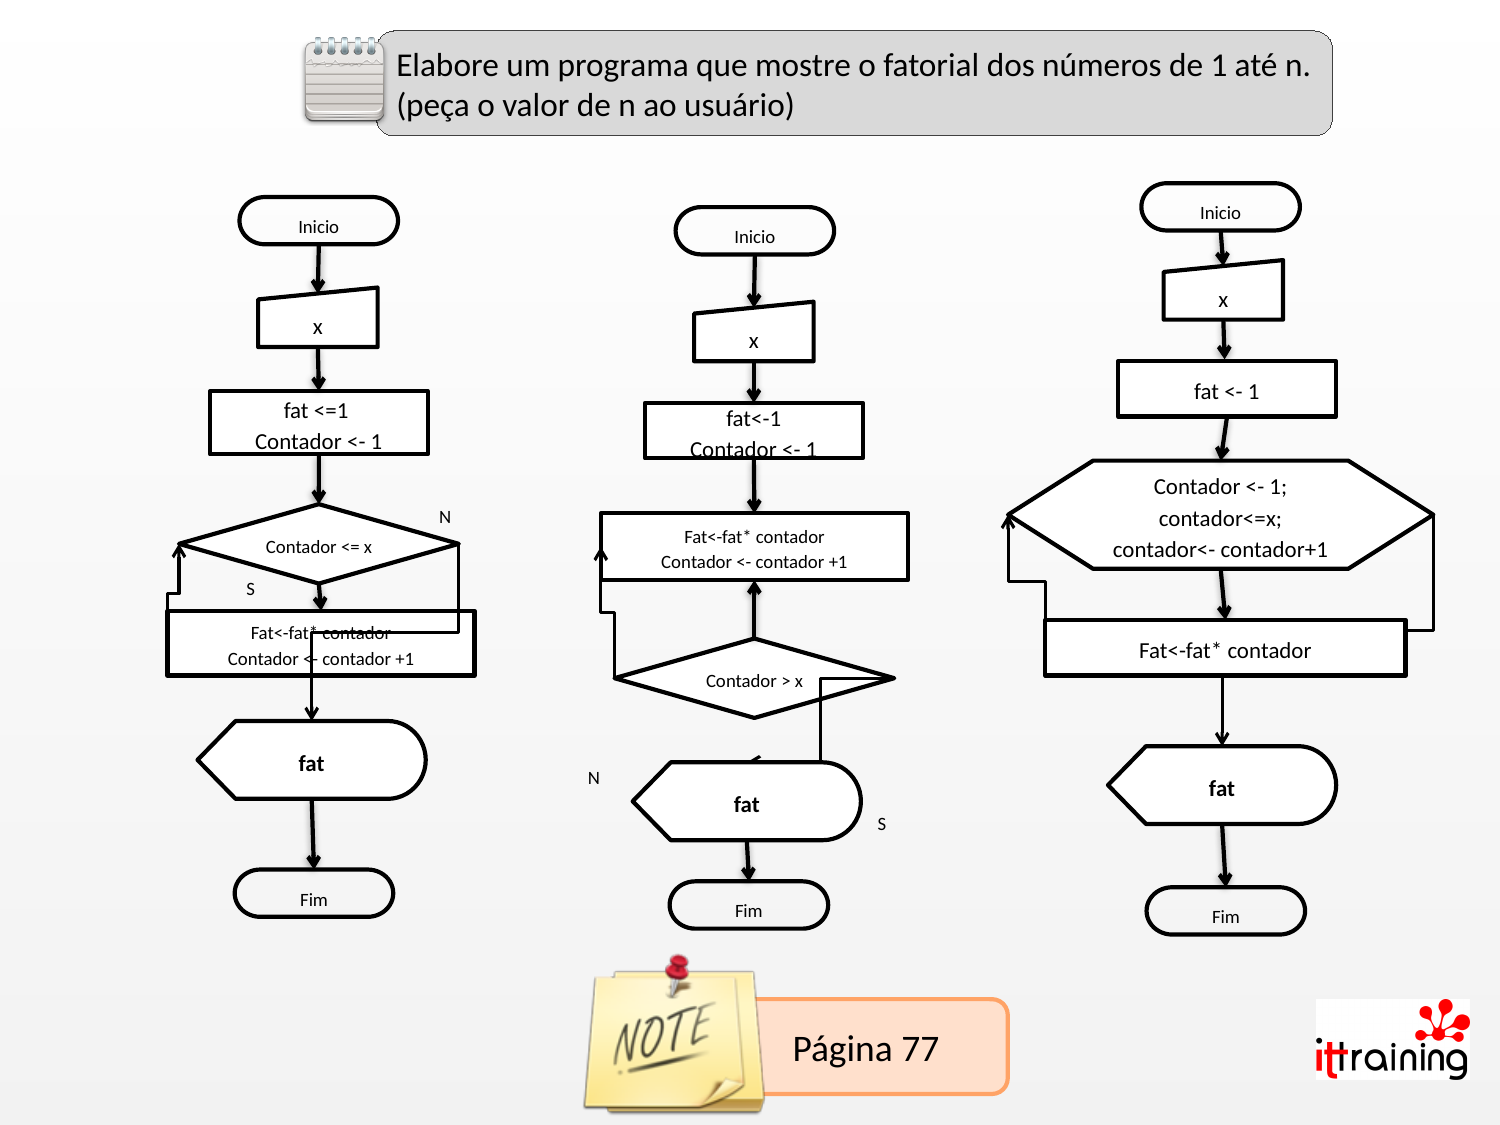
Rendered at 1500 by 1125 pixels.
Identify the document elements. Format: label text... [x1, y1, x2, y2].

picture [1316, 999, 1470, 1080]
picture [299, 35, 390, 126]
picture [573, 939, 774, 1125]
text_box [167, 196, 491, 918]
text_box Página 77 [777, 997, 1010, 1097]
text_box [1007, 182, 1434, 935]
text_box Elabore um programa que mostre o fatorial dos números de 1 até n. (peça o valor de n ao usuário) [384, 30, 1333, 136]
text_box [572, 206, 929, 929]
